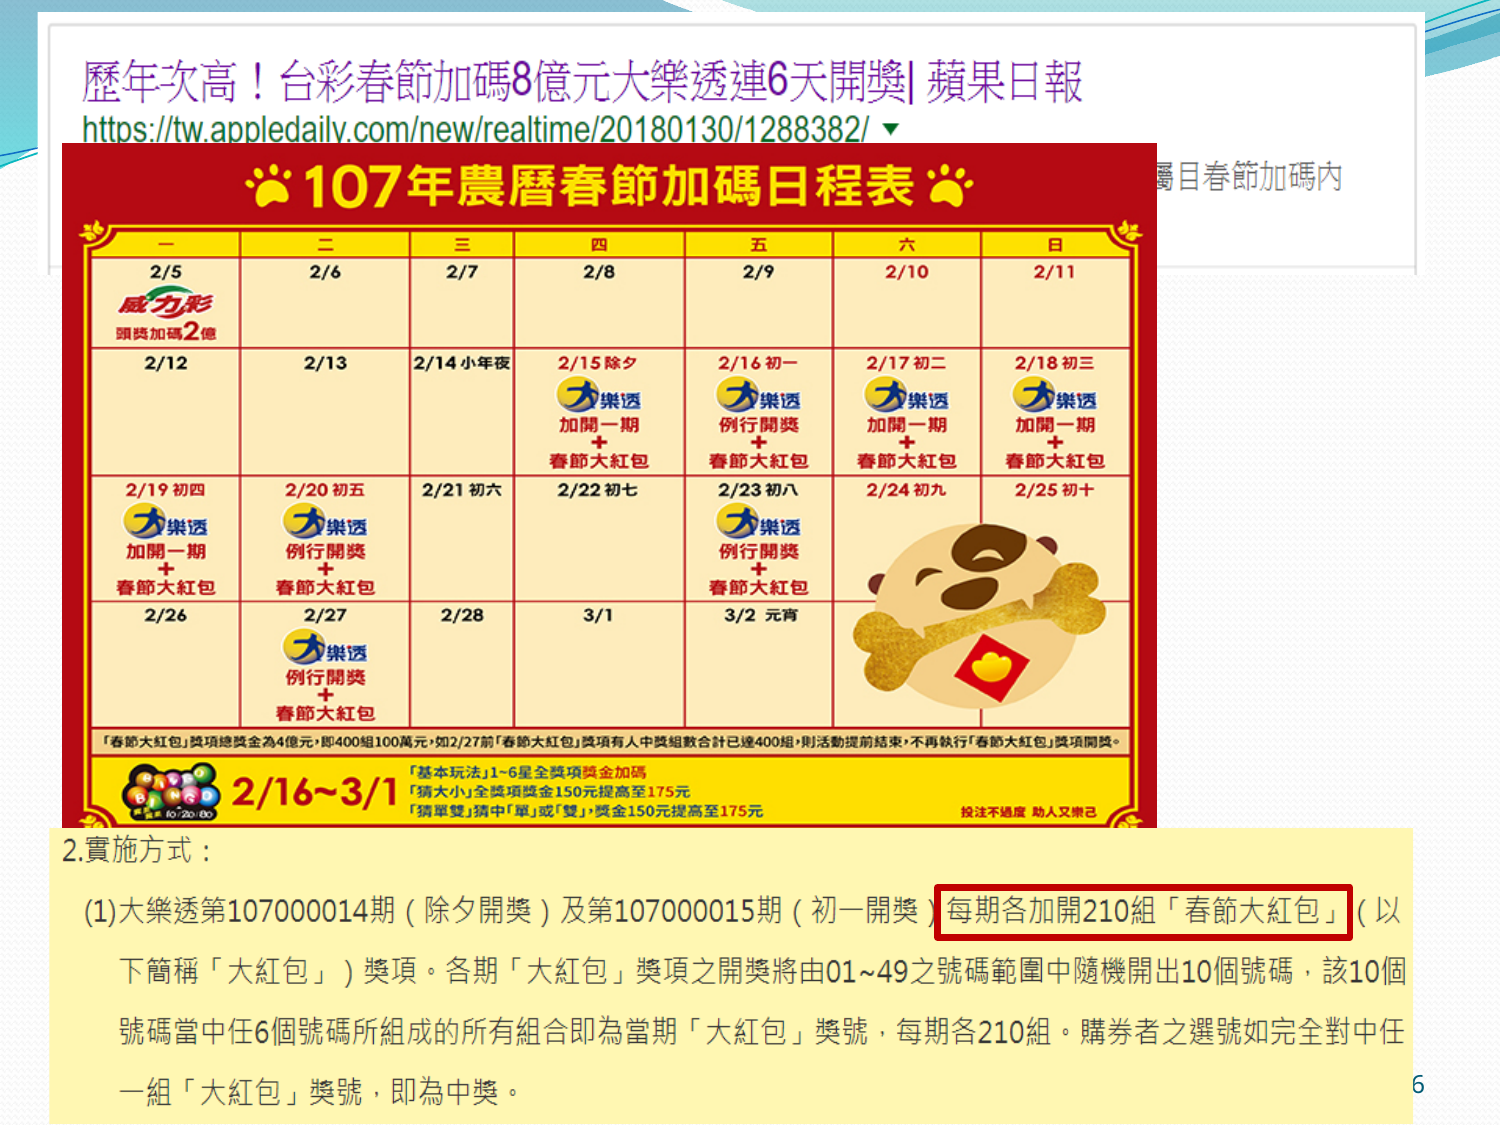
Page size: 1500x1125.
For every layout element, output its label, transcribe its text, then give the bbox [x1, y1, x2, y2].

picture [37, 12, 1426, 1125]
slide_number 6 [1420, 1042, 1425, 1103]
